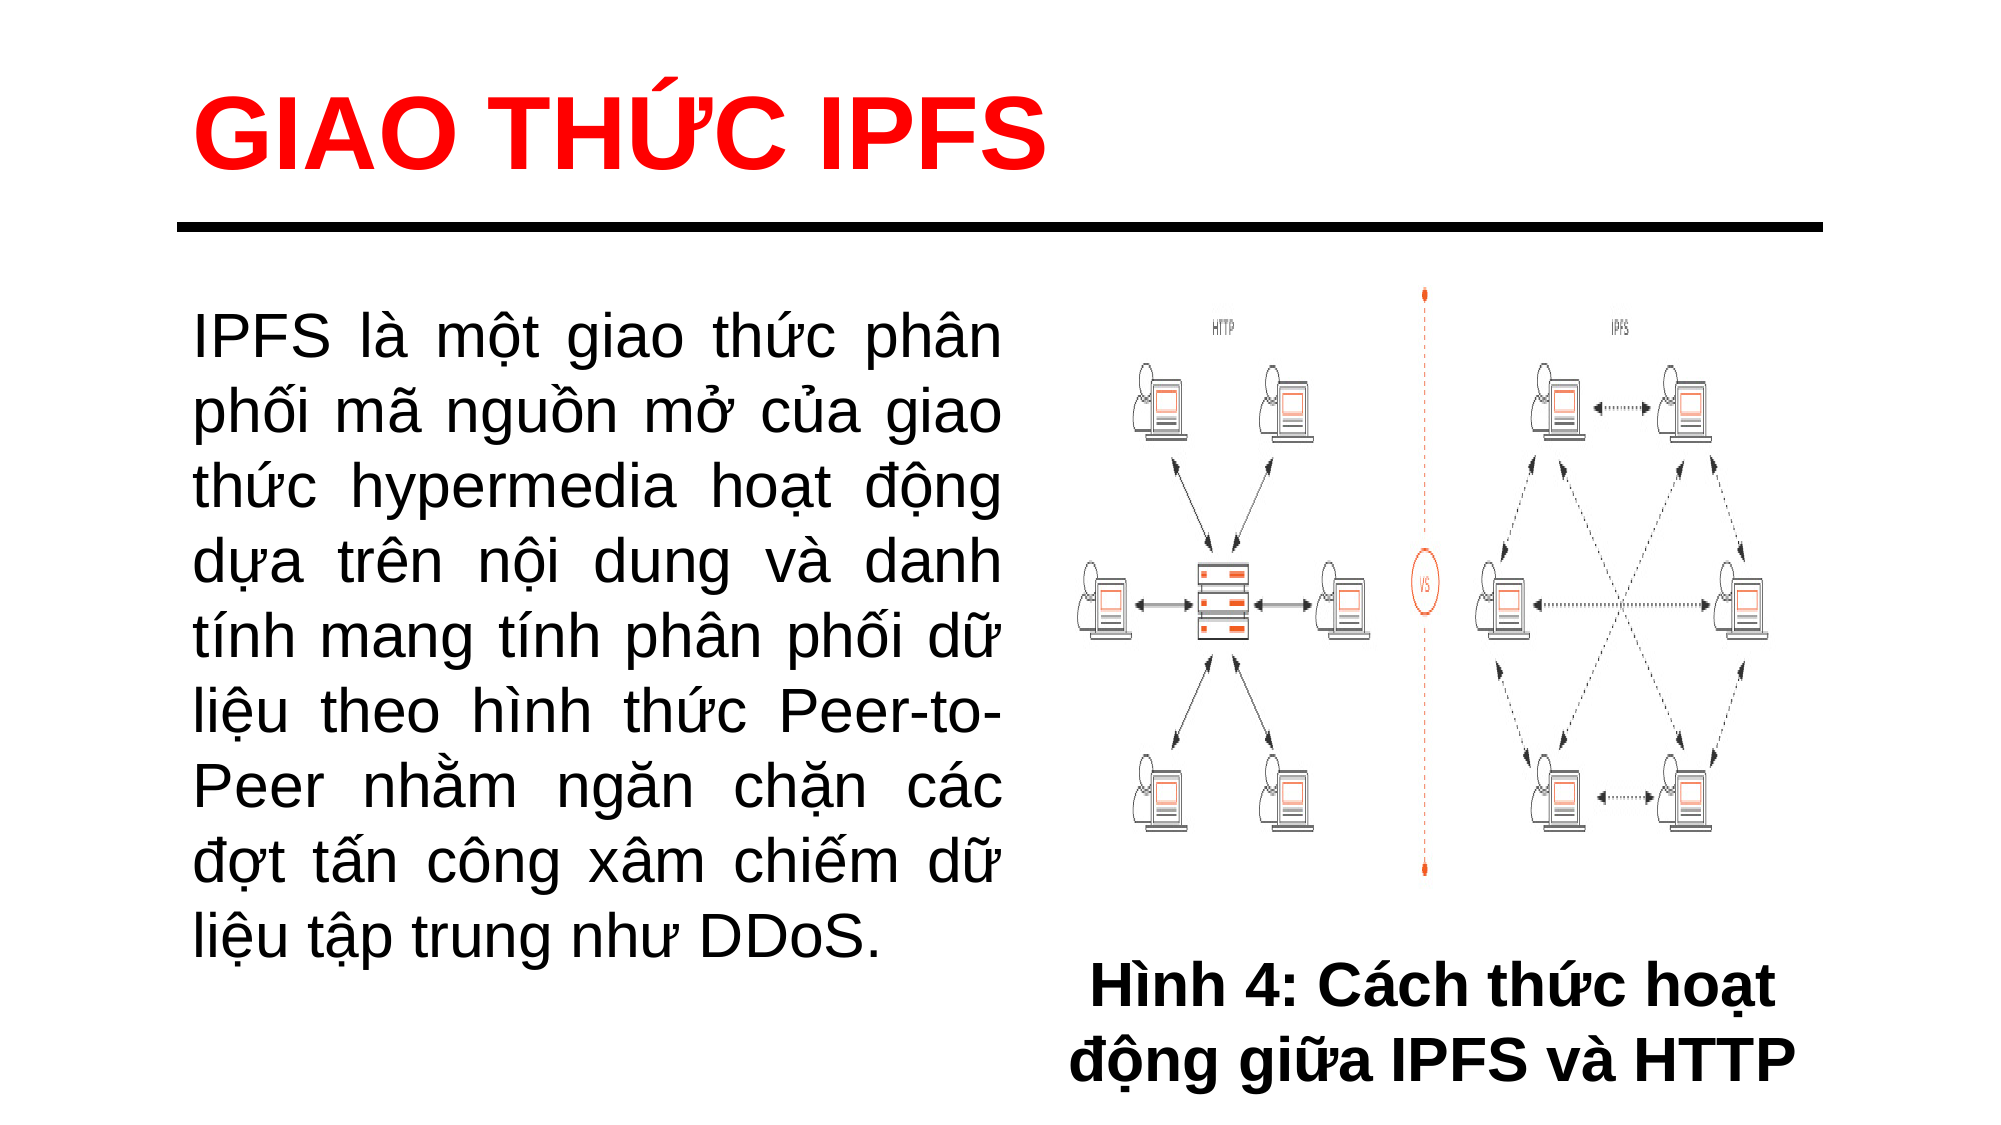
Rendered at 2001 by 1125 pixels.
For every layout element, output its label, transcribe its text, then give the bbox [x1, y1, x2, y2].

text_box IPFS là một giao thức phân phối mã nguồn mở của giao thức hypermedia hoạt động dựa trên nội dung và danh tính mang tính phân phối dữ liệu theo hình thức Peer-to-Peer nhằm ngăn chặn các đợt tấn công xâm chiếm dữ liệu tập trung như DDoS. [177, 290, 1019, 978]
text_box Hình 4: Cách thức hoạt động giữa IPFS và HTTP [1019, 937, 1847, 1102]
picture [1019, 249, 1823, 938]
text_box GIAO THỨC IPFS [177, 50, 1823, 205]
text_box [177, 222, 1823, 232]
